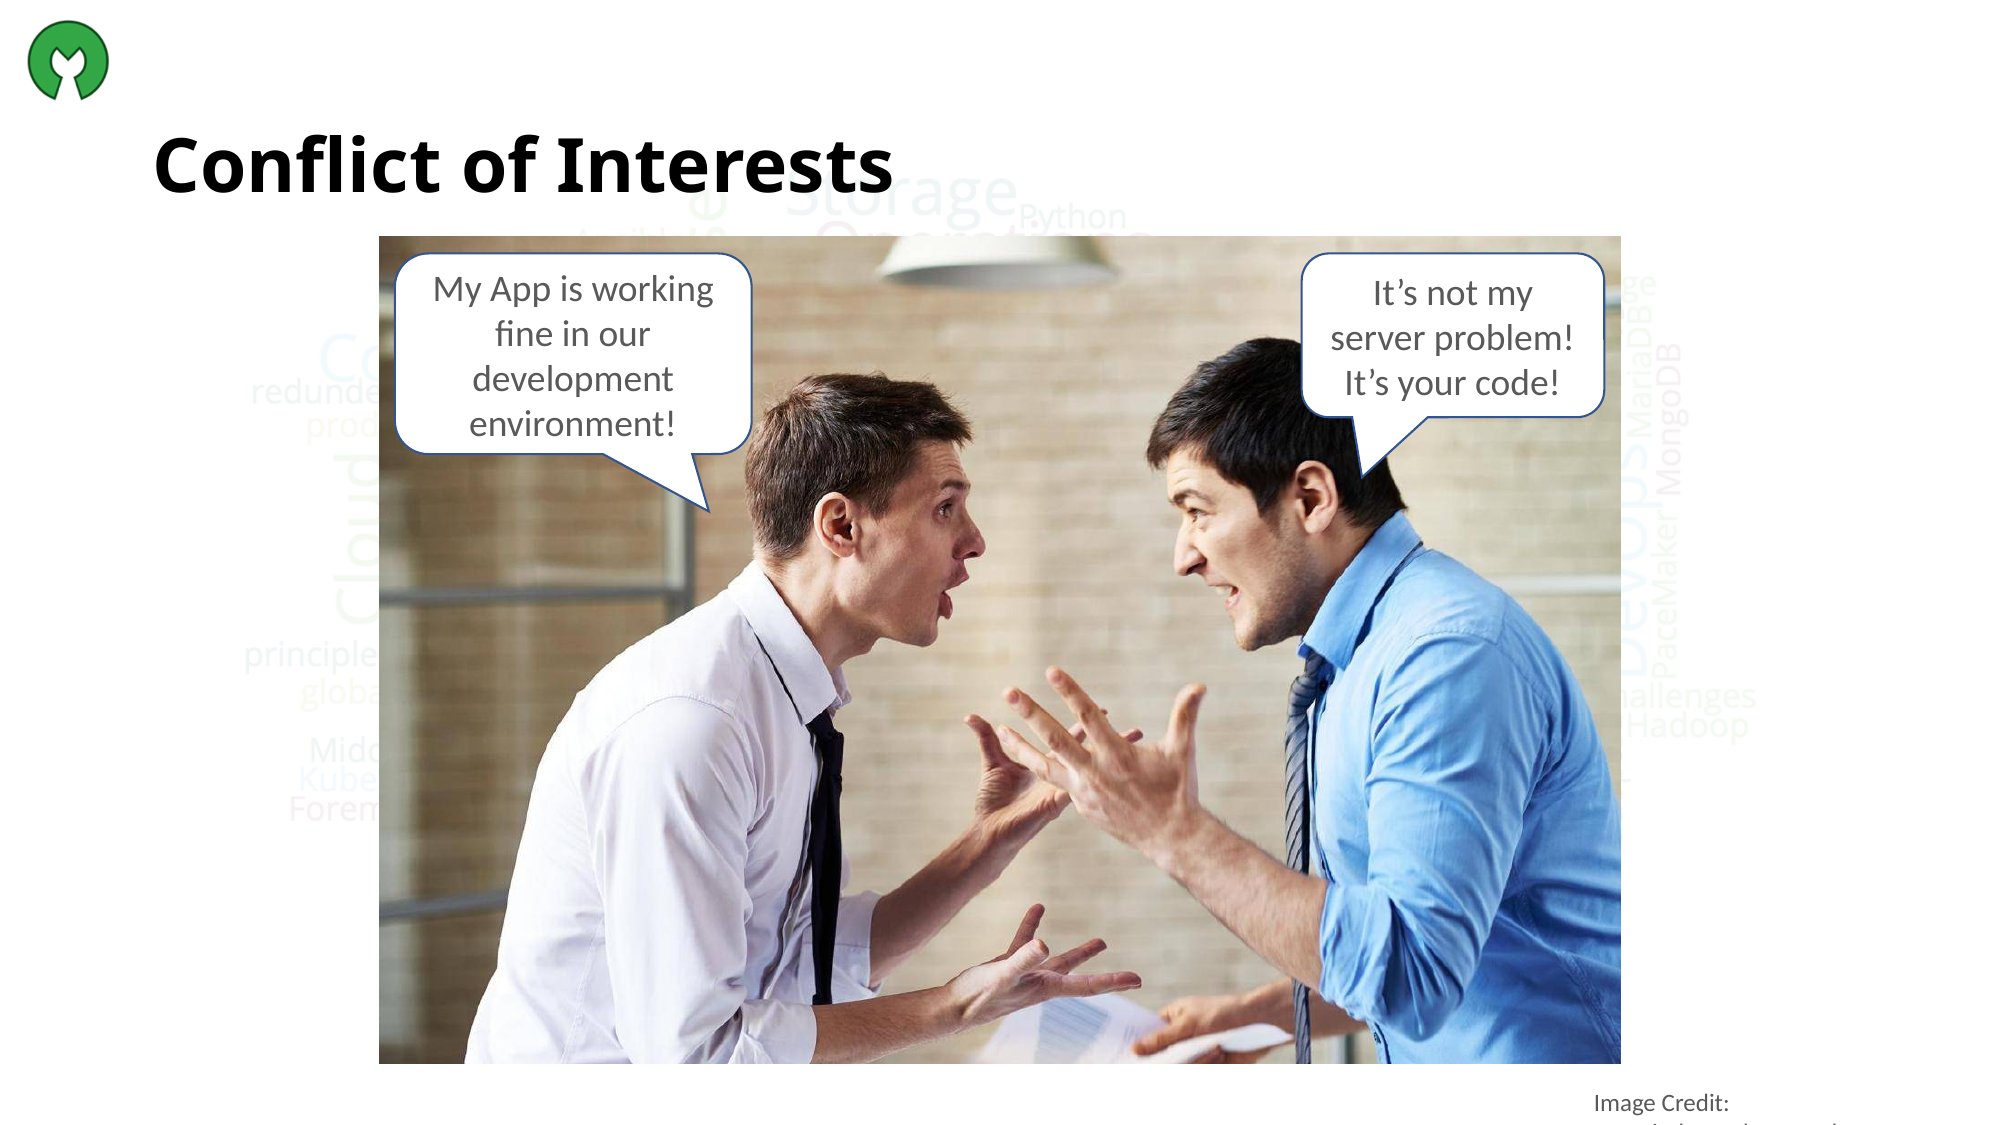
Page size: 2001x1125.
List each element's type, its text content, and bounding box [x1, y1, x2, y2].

picture [26, 17, 111, 103]
picture [379, 236, 1621, 1064]
title Conflict of Interests [137, 59, 1863, 278]
text_box Image Credit: www.independent.co.uk [1579, 1078, 2000, 1125]
